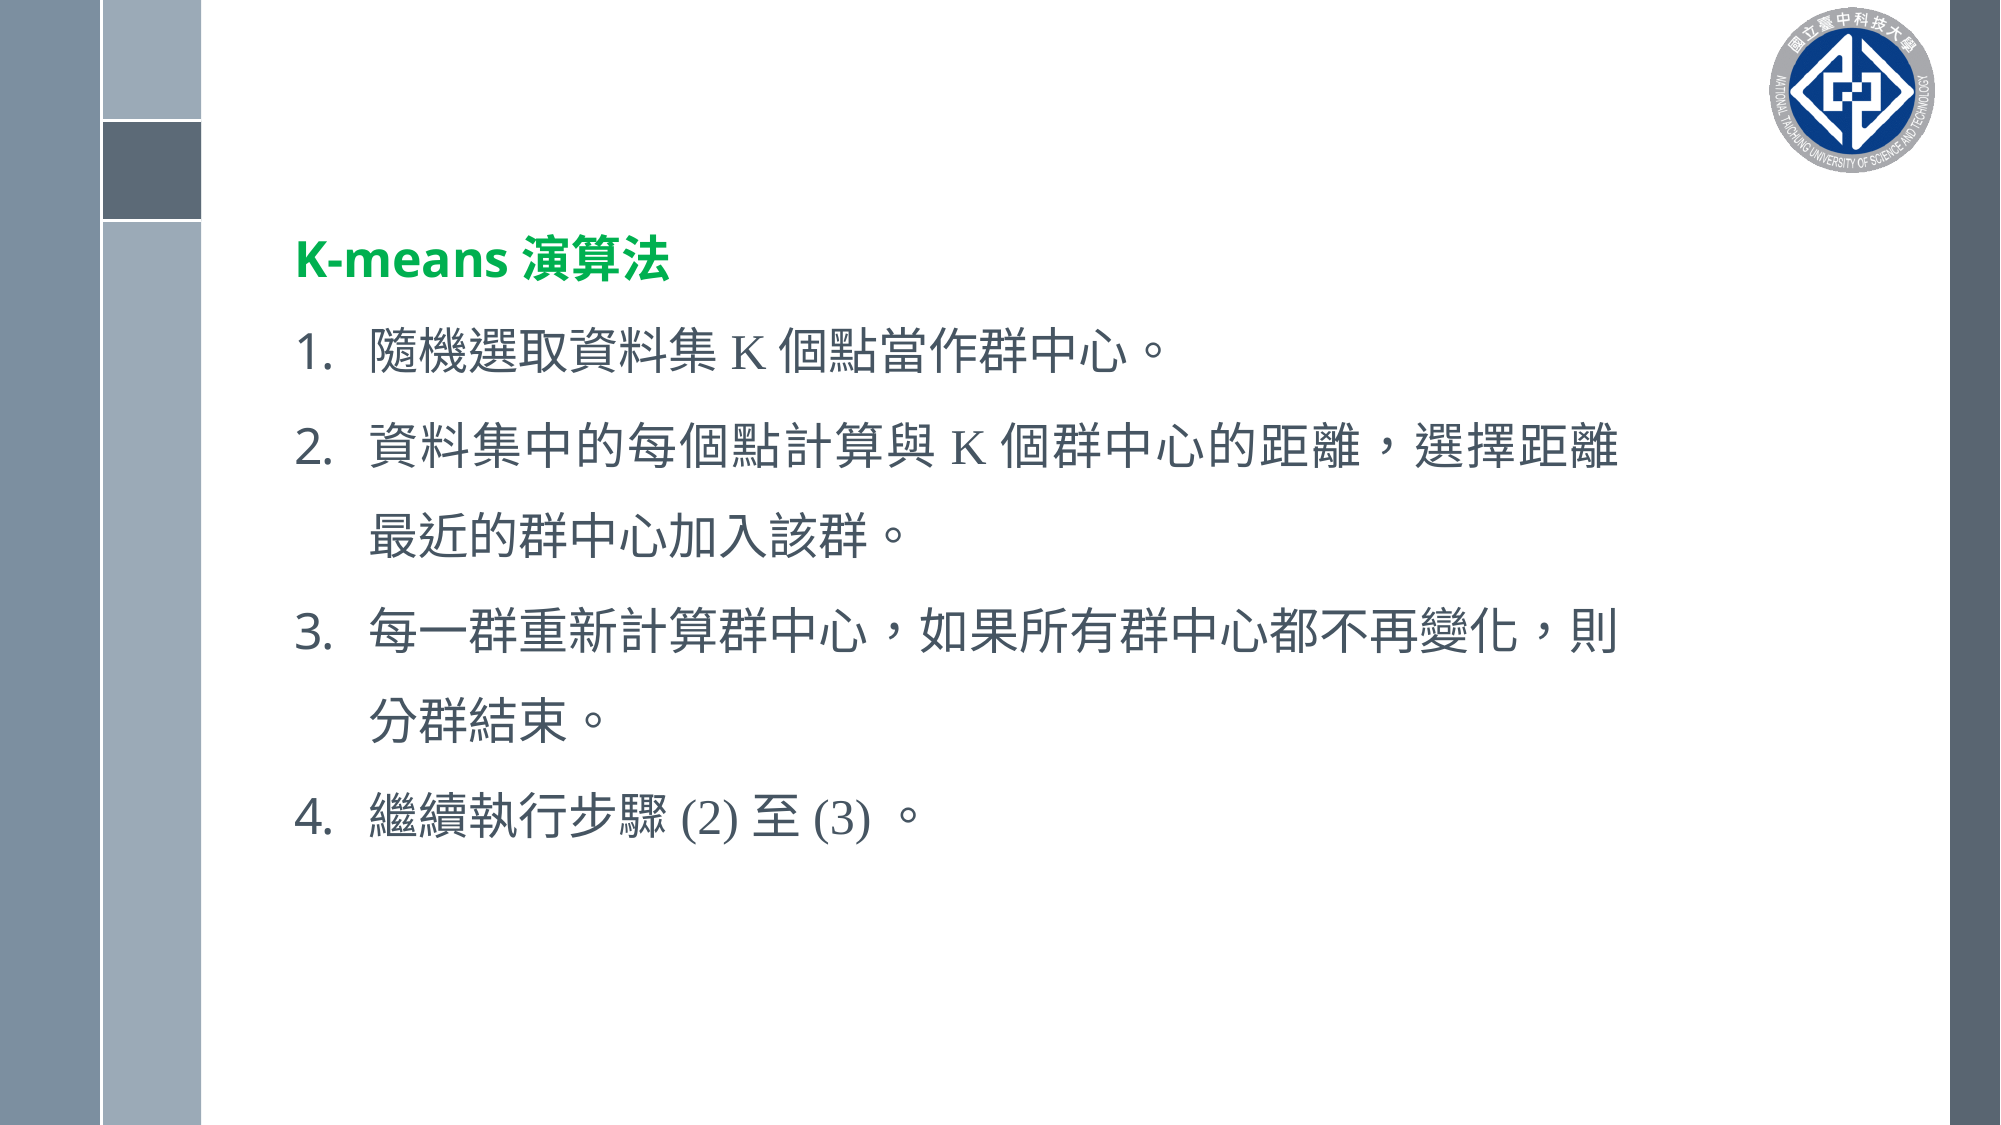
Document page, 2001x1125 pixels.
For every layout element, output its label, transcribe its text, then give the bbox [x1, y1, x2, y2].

text_box K-means演算法 隨機選取資料集K個點當作群中心。 資料集中的每個點計算與K個群中心的距離，選擇距離最近的群中心加入該群。 每一群重新計算群中心，如果所有群中心都不再變化，則分群結束。 繼續執行步驟(2)至(3)。 [279, 219, 1635, 1047]
picture [1769, 7, 1935, 173]
